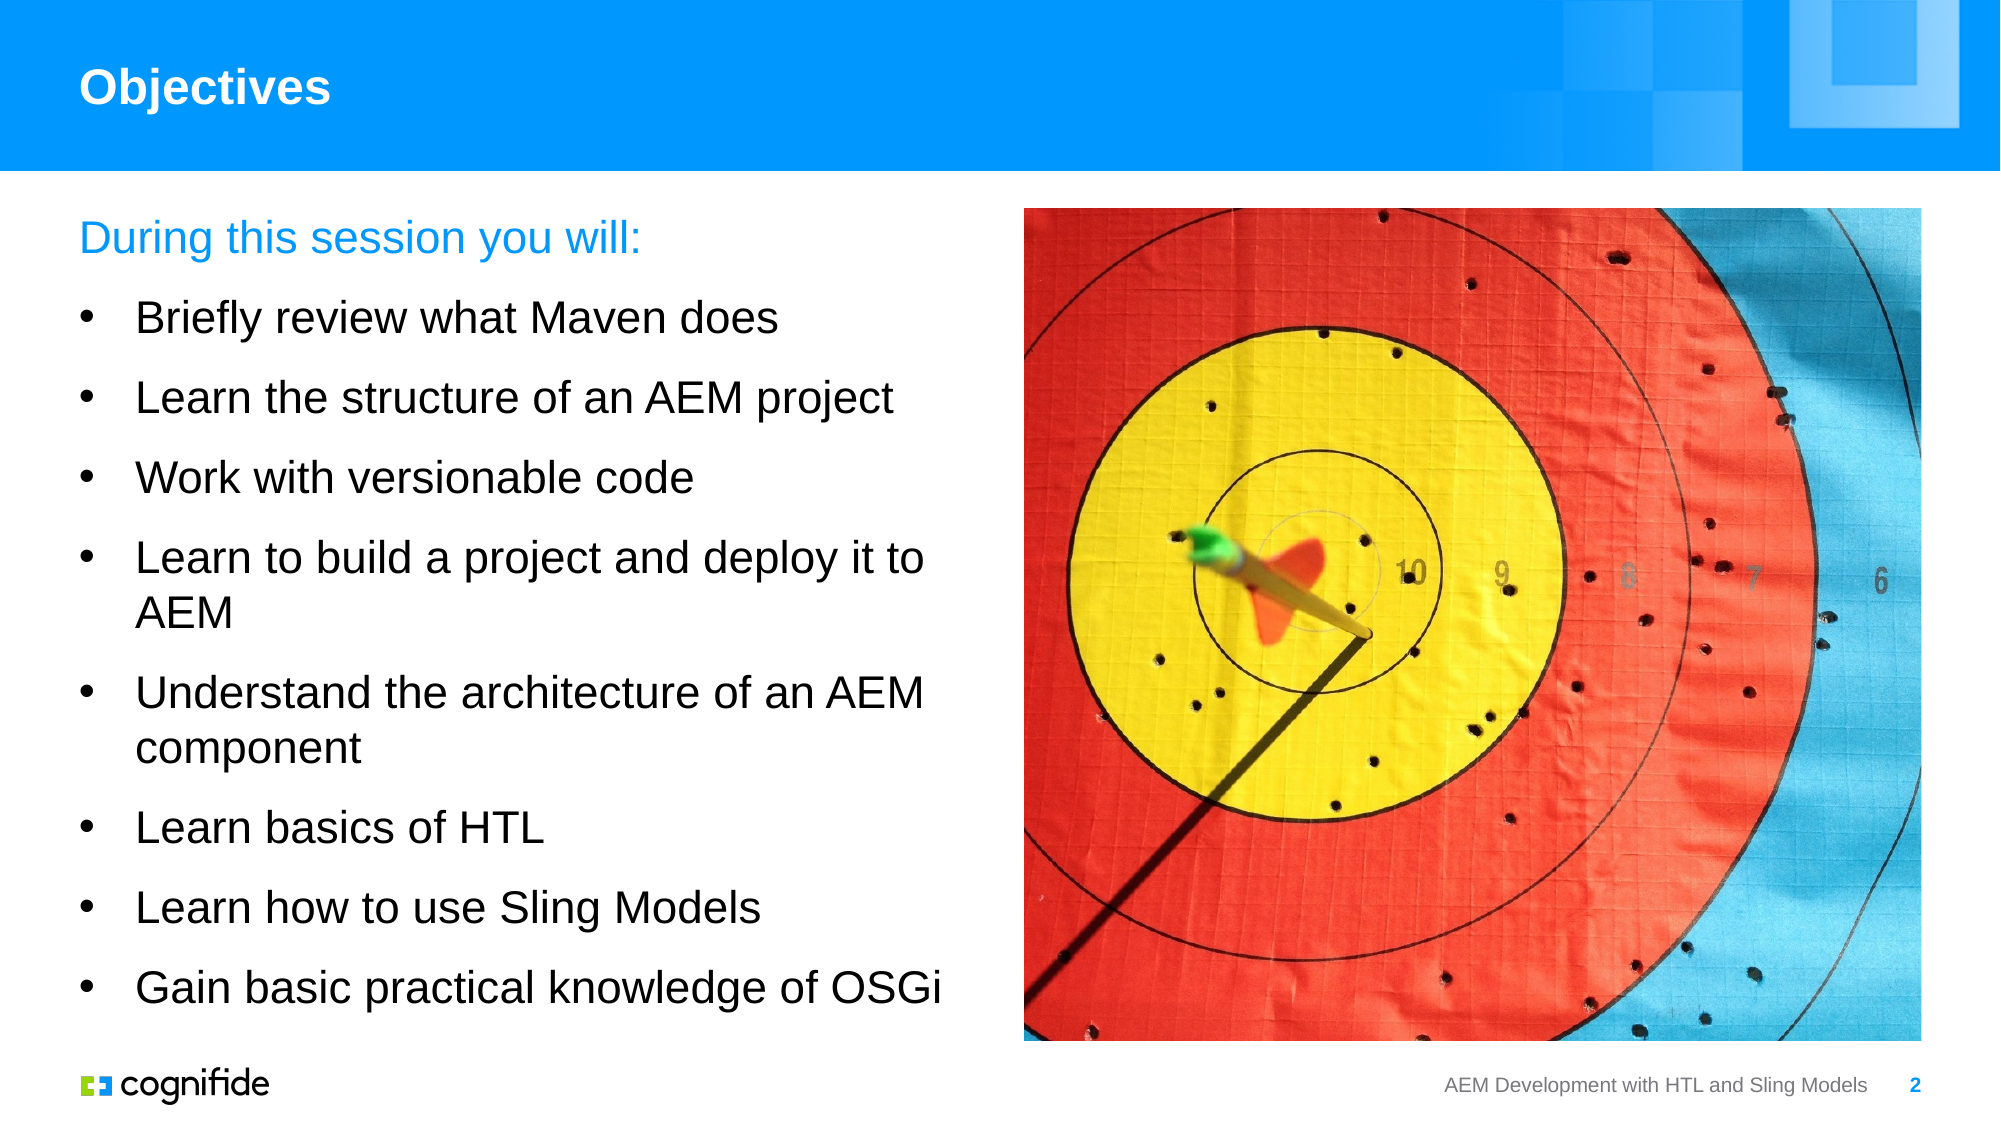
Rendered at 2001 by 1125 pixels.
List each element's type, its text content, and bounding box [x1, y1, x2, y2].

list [1023, 207, 1922, 1041]
list During this session you will: Briefly review what Maven does Learn the structure of an AEM project Work with versionable code Learn to build a project and deploy it to AEM Understand the architecture of an AEM component Learn basics of HTL Learn how to use Sling Models Gain basic practical knowledge of OSGi [78, 208, 976, 1041]
picture [81, 1067, 269, 1105]
footer AEM Development with HTL and Sling Models [662, 1054, 1867, 1115]
picture [0, 0, 2001, 171]
slide_number 2 [1867, 1054, 1922, 1115]
title Objectives [78, 8, 1700, 160]
